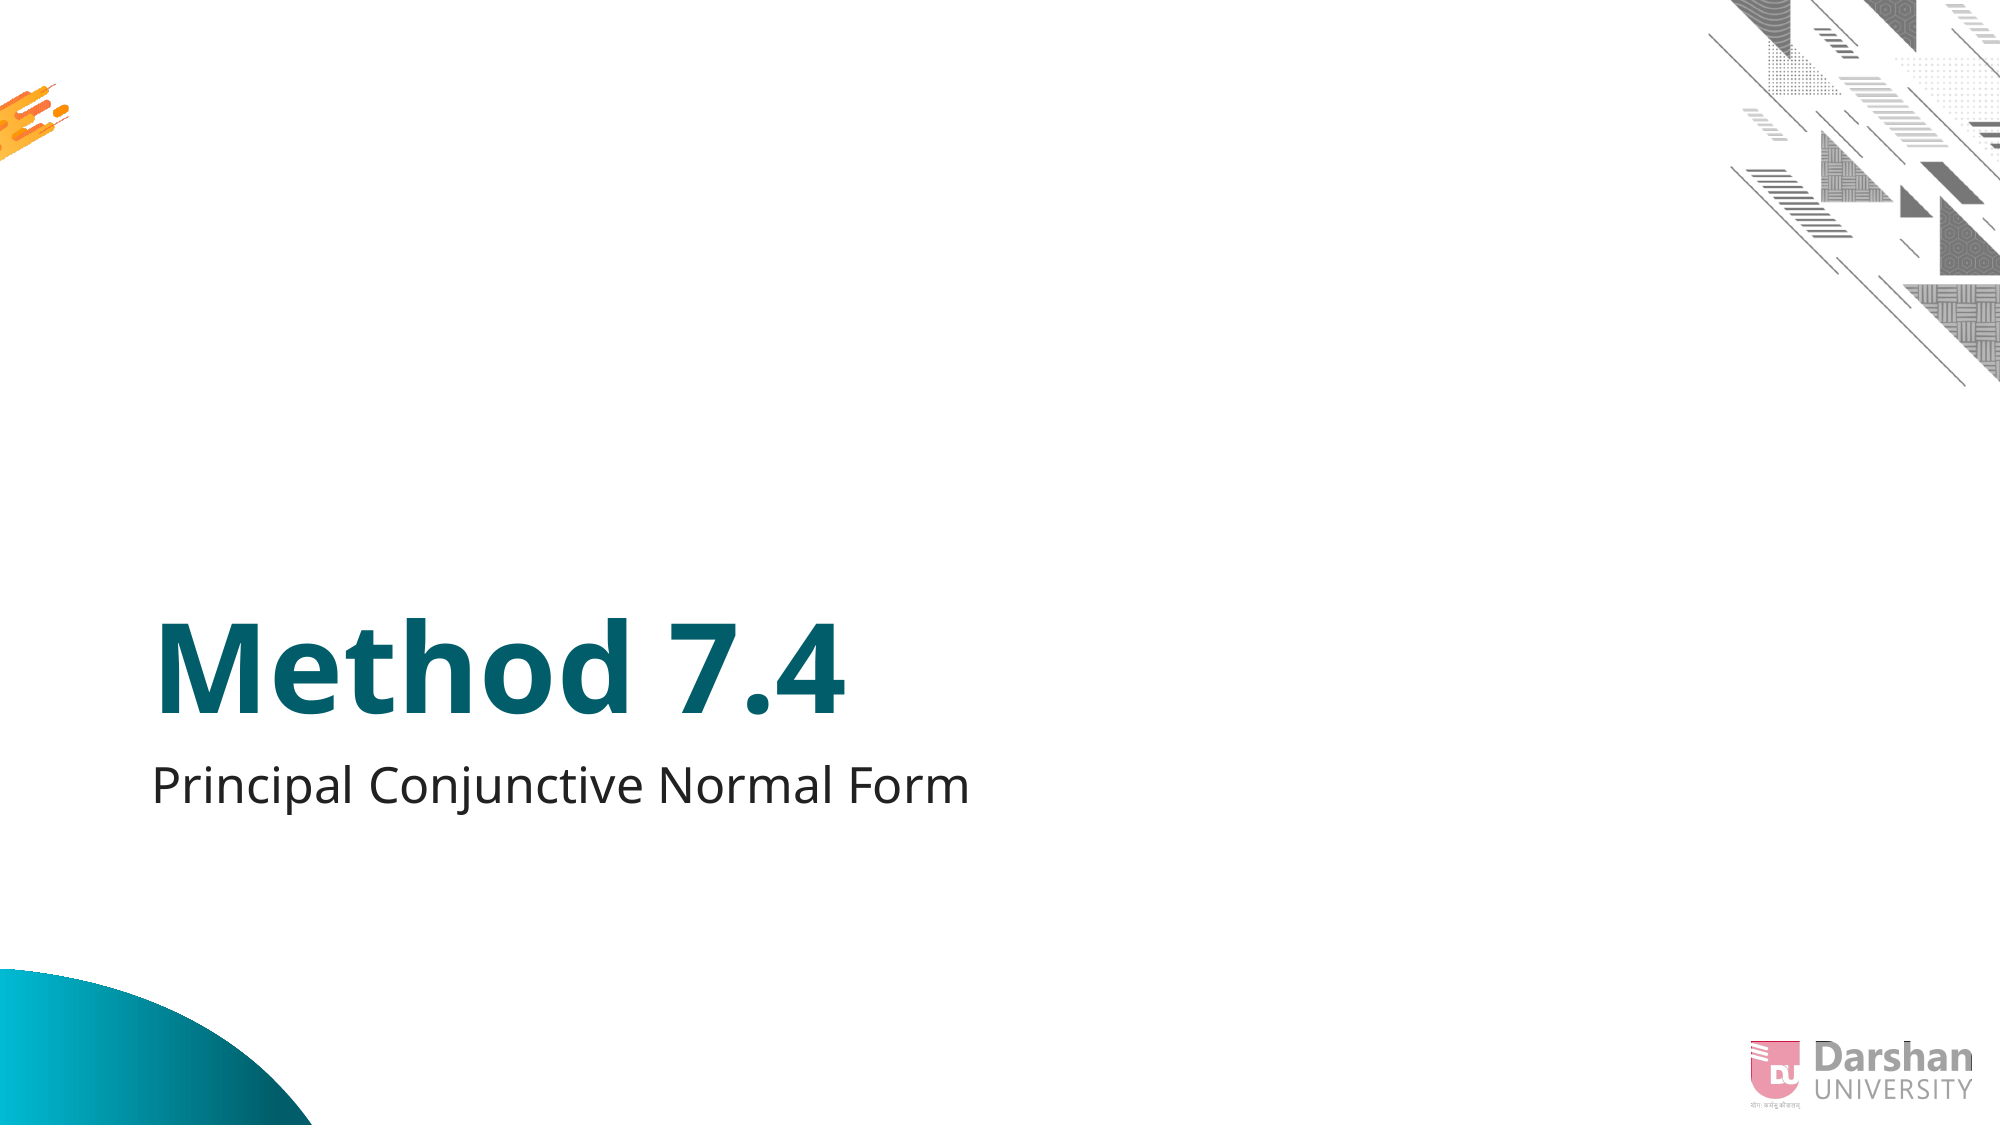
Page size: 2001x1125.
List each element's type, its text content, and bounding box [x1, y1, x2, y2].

list Principal Conjunctive Normal Form [136, 752, 1862, 999]
picture [0, 65, 90, 193]
table_header [1751, 1041, 1972, 1109]
title Method 7.4 [136, 280, 1969, 749]
